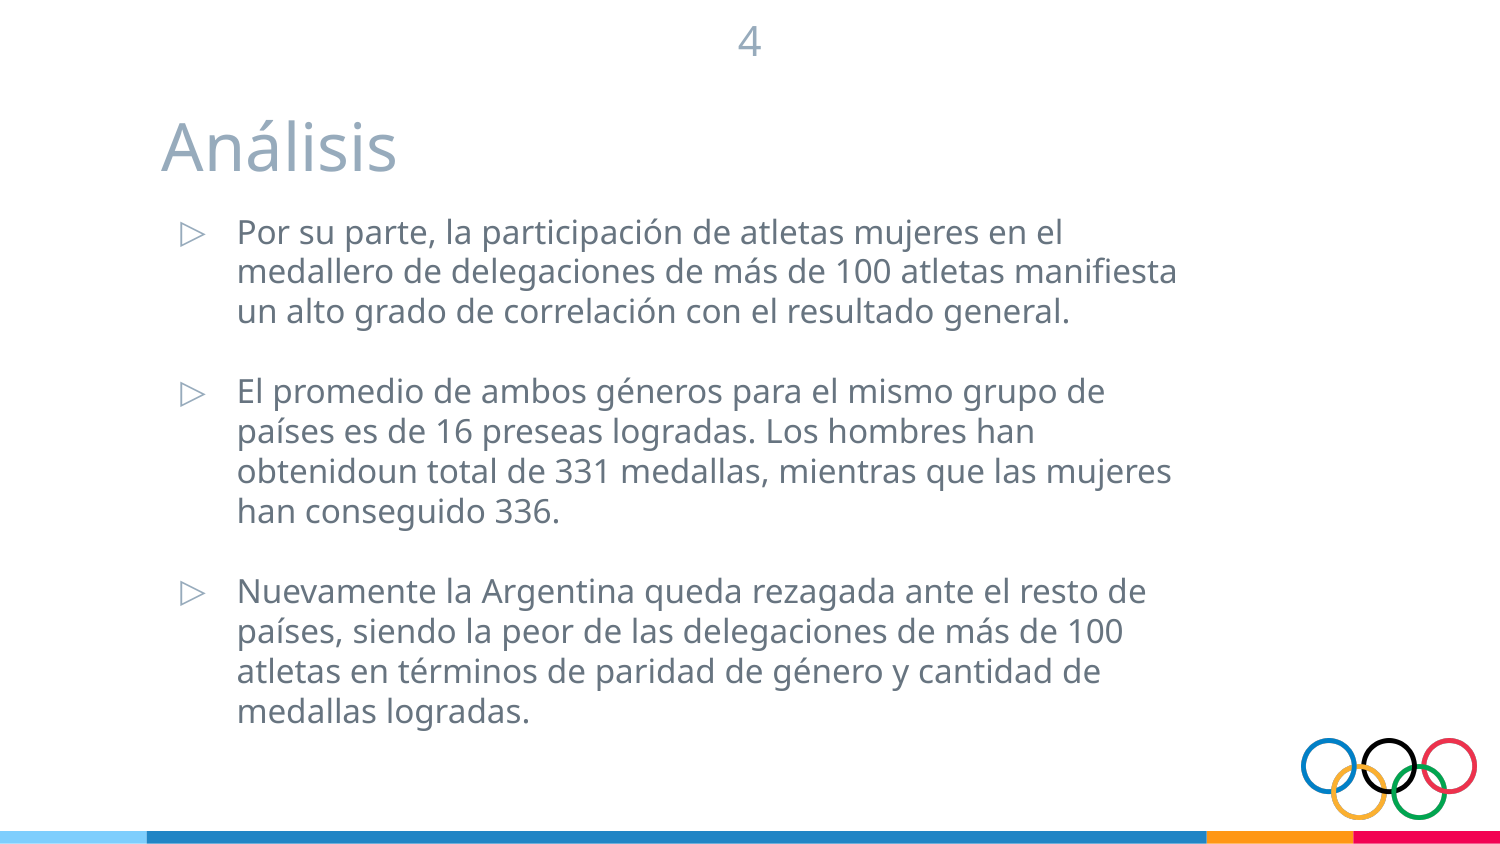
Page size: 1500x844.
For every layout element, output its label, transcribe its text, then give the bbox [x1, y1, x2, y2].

picture [1301, 738, 1477, 820]
text_box 4 [0, 0, 1500, 52]
title Análisis [146, 58, 1207, 155]
list Por su parte, la participación de atletas mujeres en el medallero de delegaciones de más de 100 atletas manifiesta un alto grado de correlación con el resultado general. El promedio de ambos géneros para el mismo grupo de países es de 16 preseas logradas. Los hombres han obtenidoun total de 331 medallas, mientras que las mujeres han conseguido 336. Nuevamente la Argentina queda rezagada ante el resto de países, siendo la peor de las delegaciones de más de 100 atletas en términos de paridad de género y cantidad de medallas logradas. [146, 155, 1207, 739]
